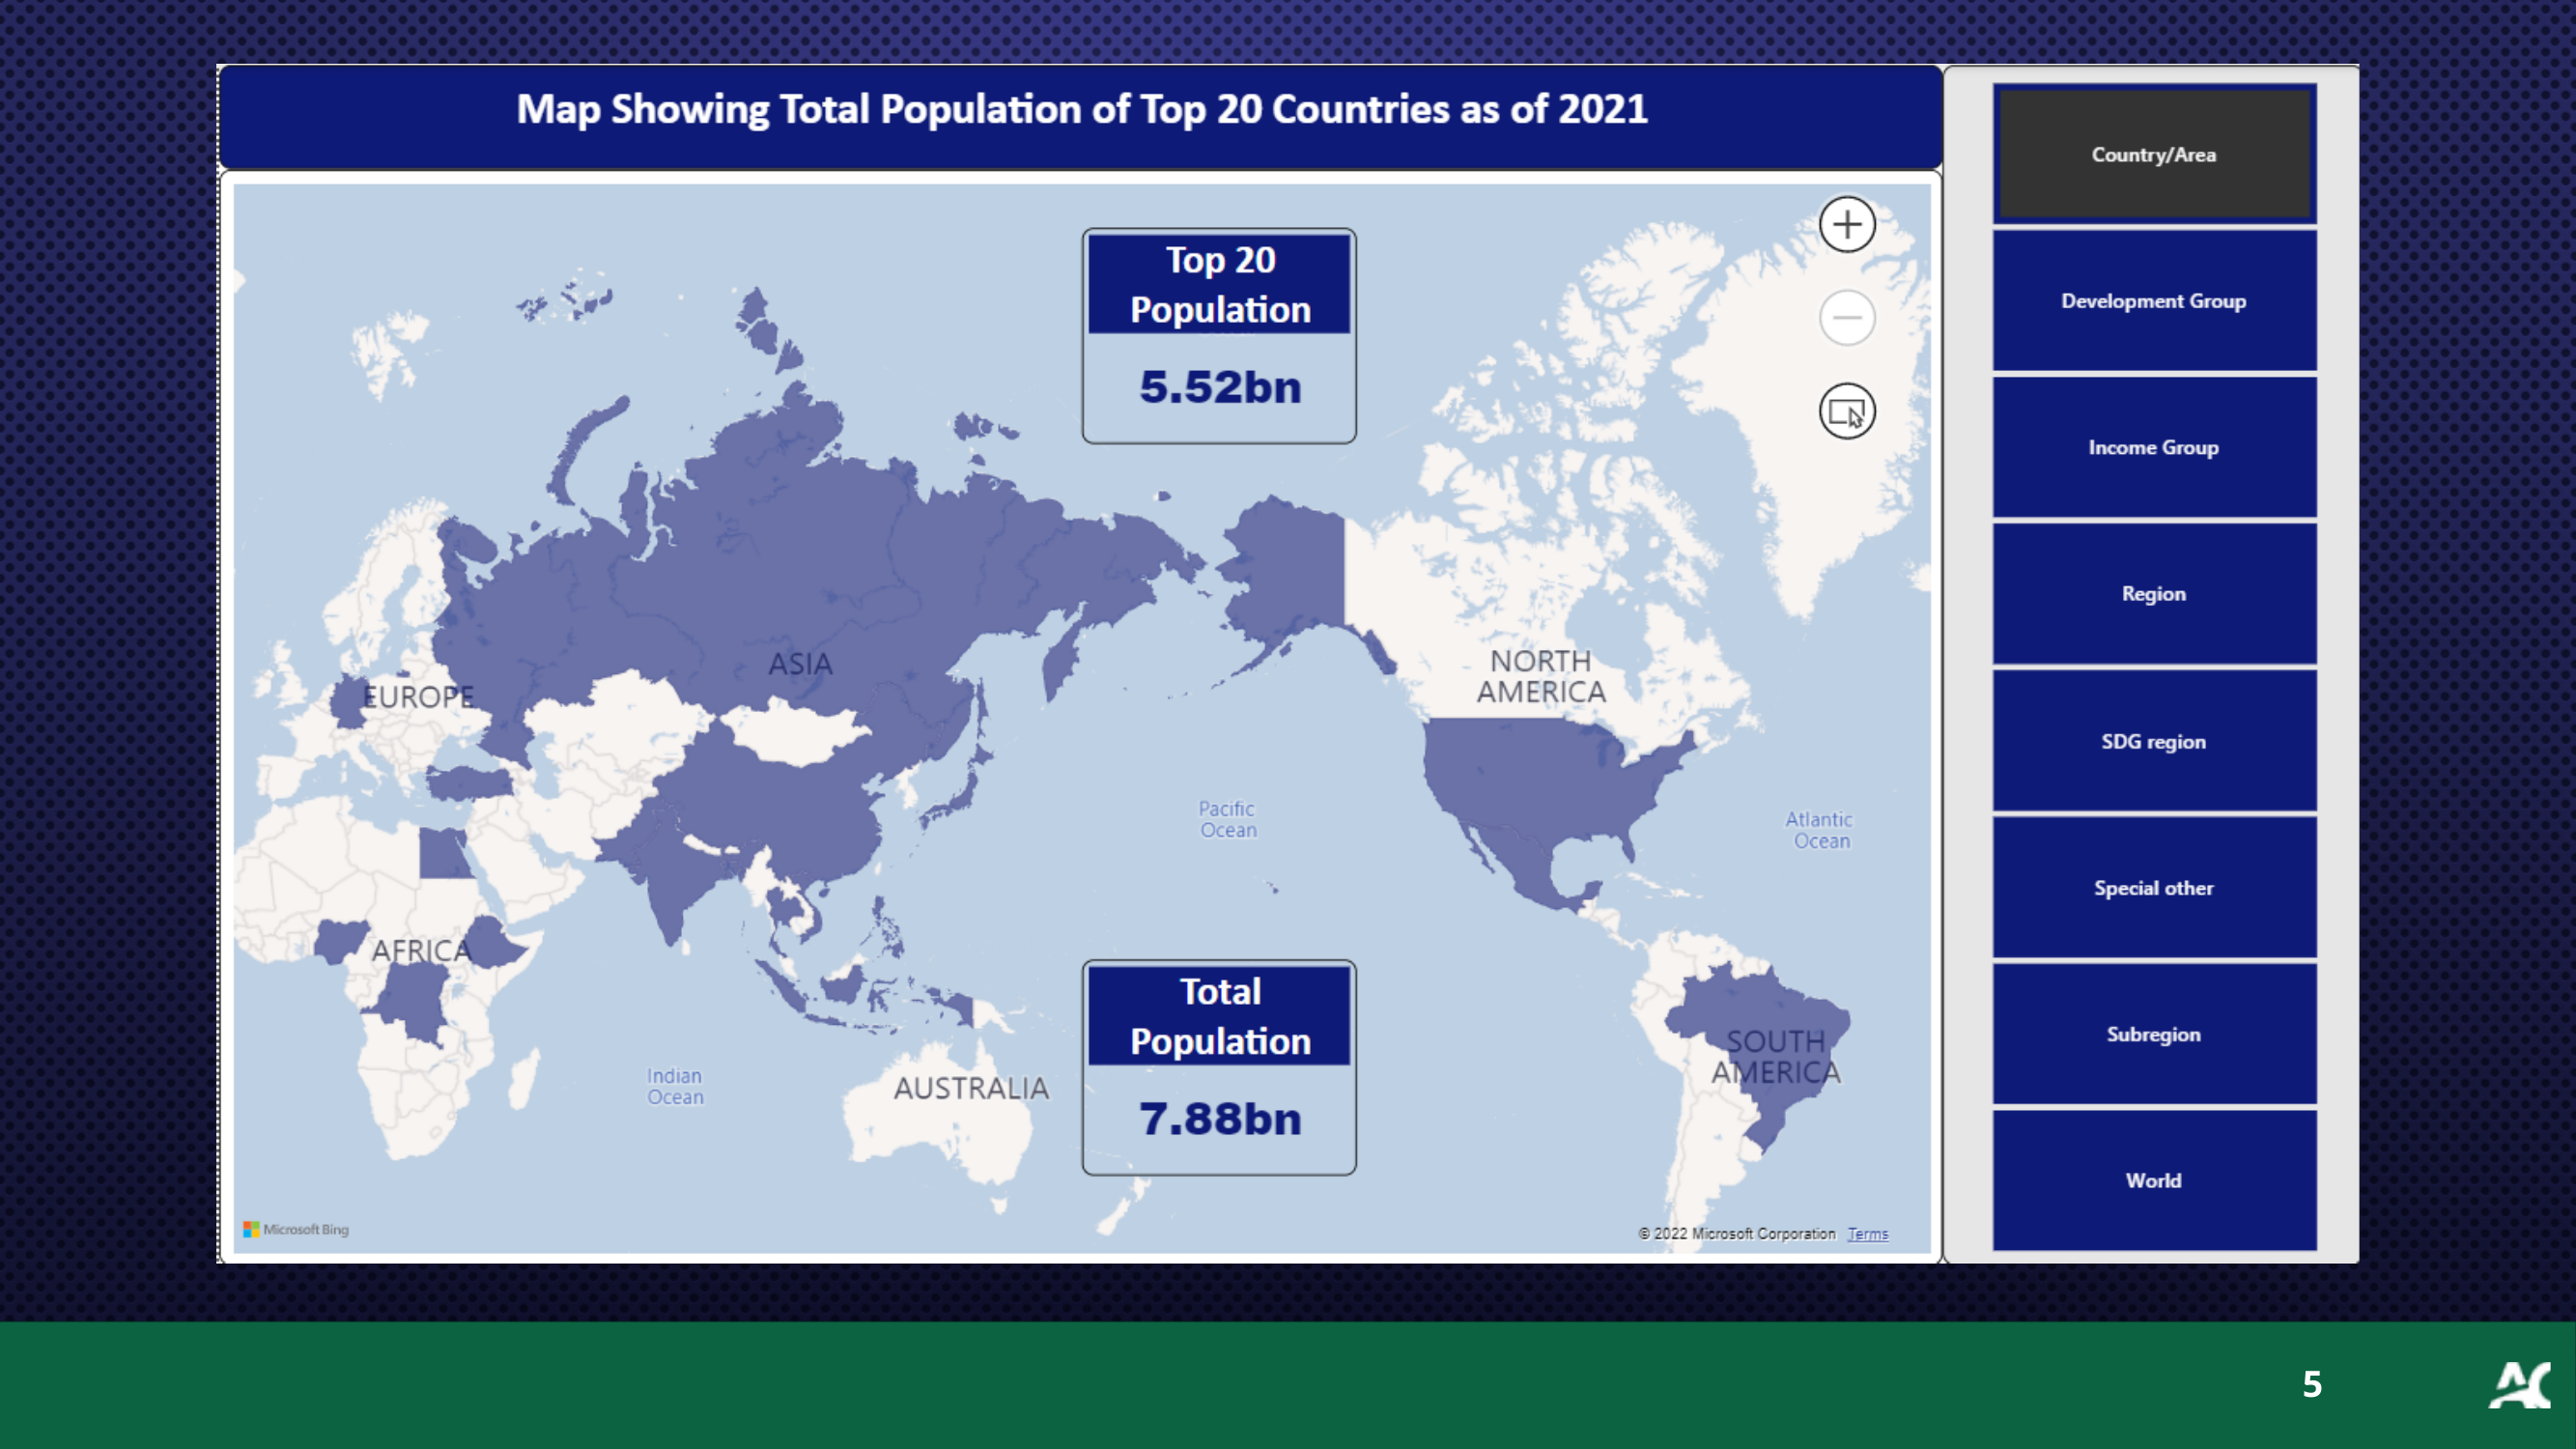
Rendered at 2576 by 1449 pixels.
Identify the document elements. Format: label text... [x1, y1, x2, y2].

slide_number 5 [2221, 1348, 2338, 1425]
picture [215, 63, 2360, 1264]
